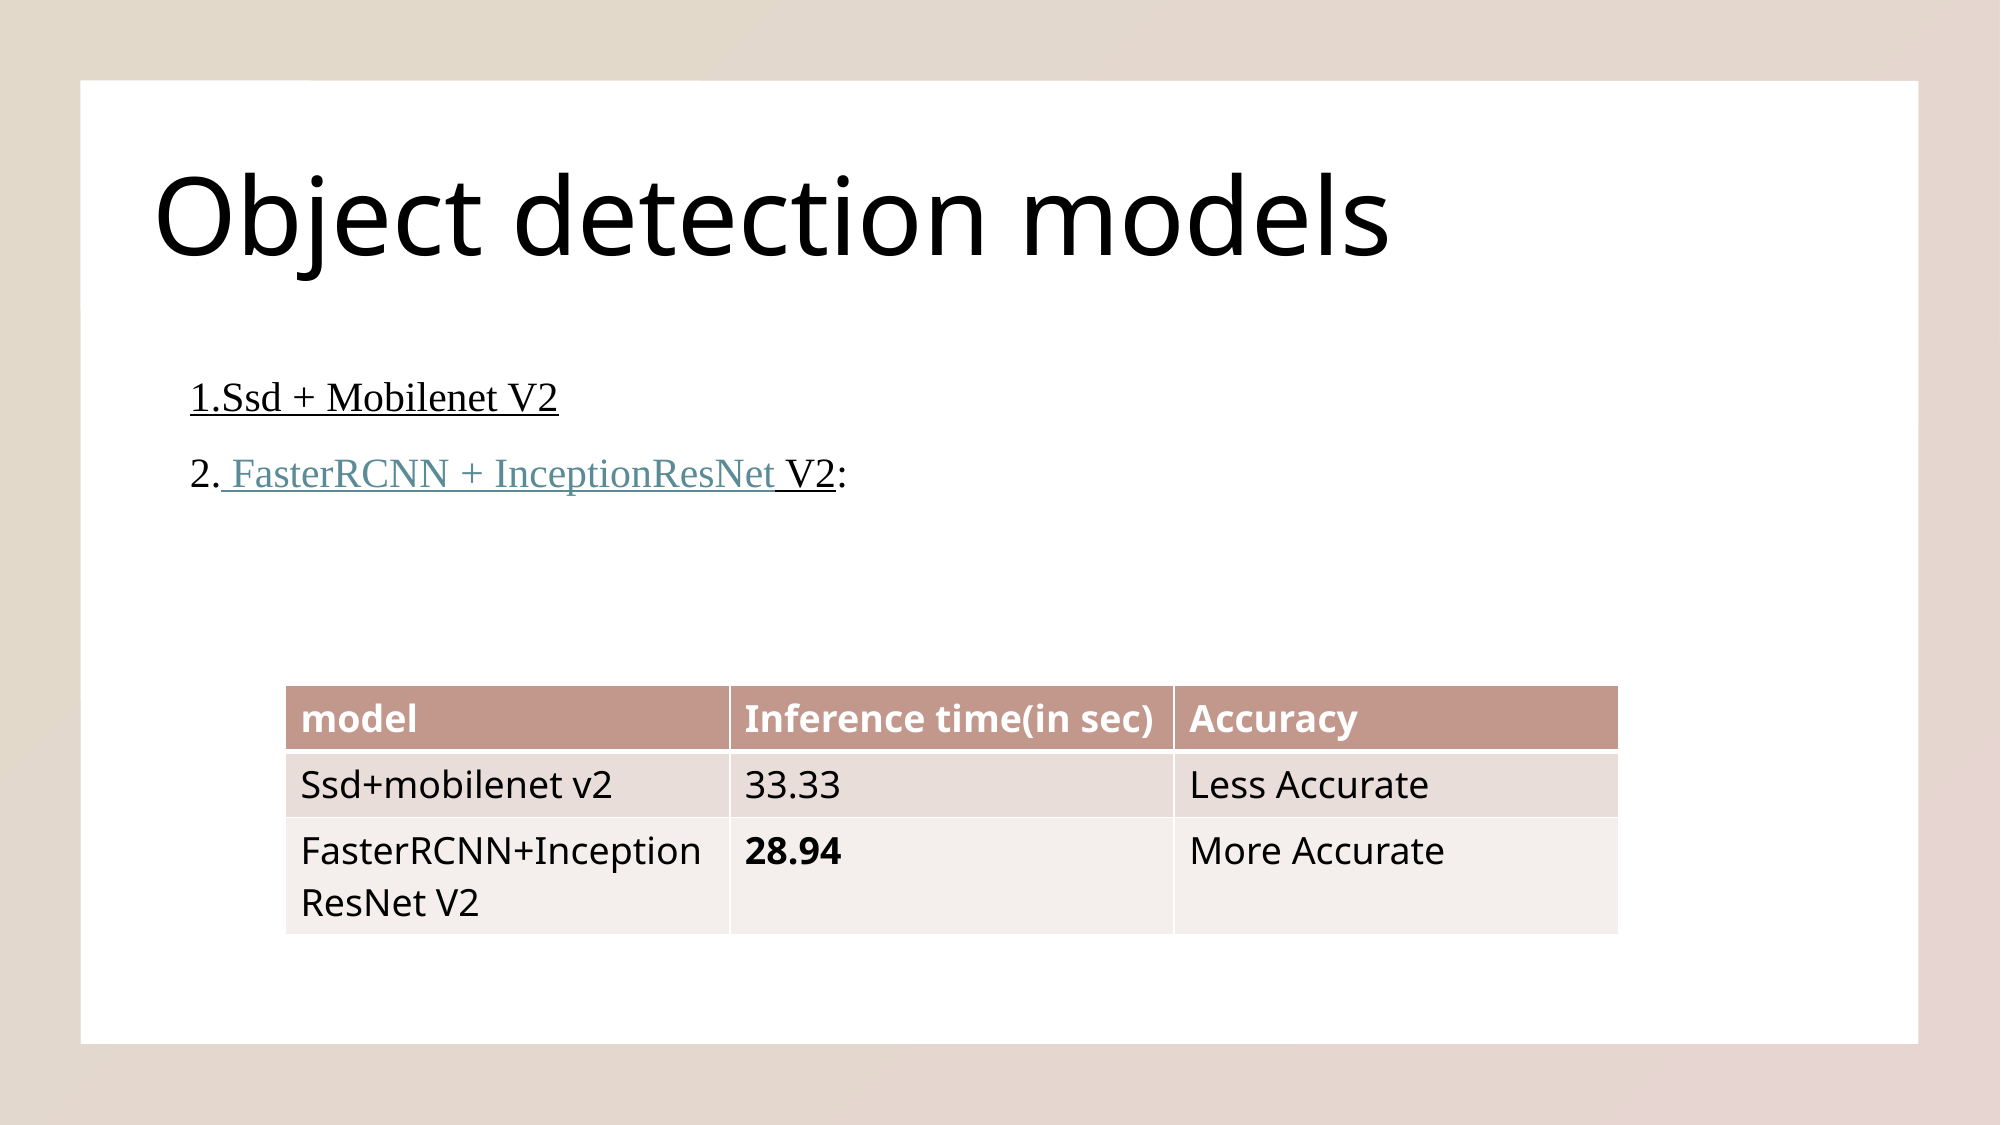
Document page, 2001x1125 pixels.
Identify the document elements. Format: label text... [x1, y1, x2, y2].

table_cell 33.33 [731, 754, 1173, 817]
table_cell FasterRCNN+InceptionResNet V2 [286, 818, 729, 934]
table_cell 28.94 [731, 818, 1173, 934]
table_header Accuracy [1175, 686, 1618, 749]
table_cell Ssd+mobilenet v2 [286, 754, 729, 817]
table_header model [286, 686, 729, 749]
title Object detection models [137, 111, 1863, 330]
table_header Inference time(in sec) [731, 686, 1173, 749]
table_cell Less Accurate [1175, 754, 1618, 817]
list 1.Ssd + Mobilenet V2 2. FasterRCNN + InceptionResNet V2: [137, 357, 1863, 1014]
table_cell More Accurate [1175, 818, 1618, 934]
